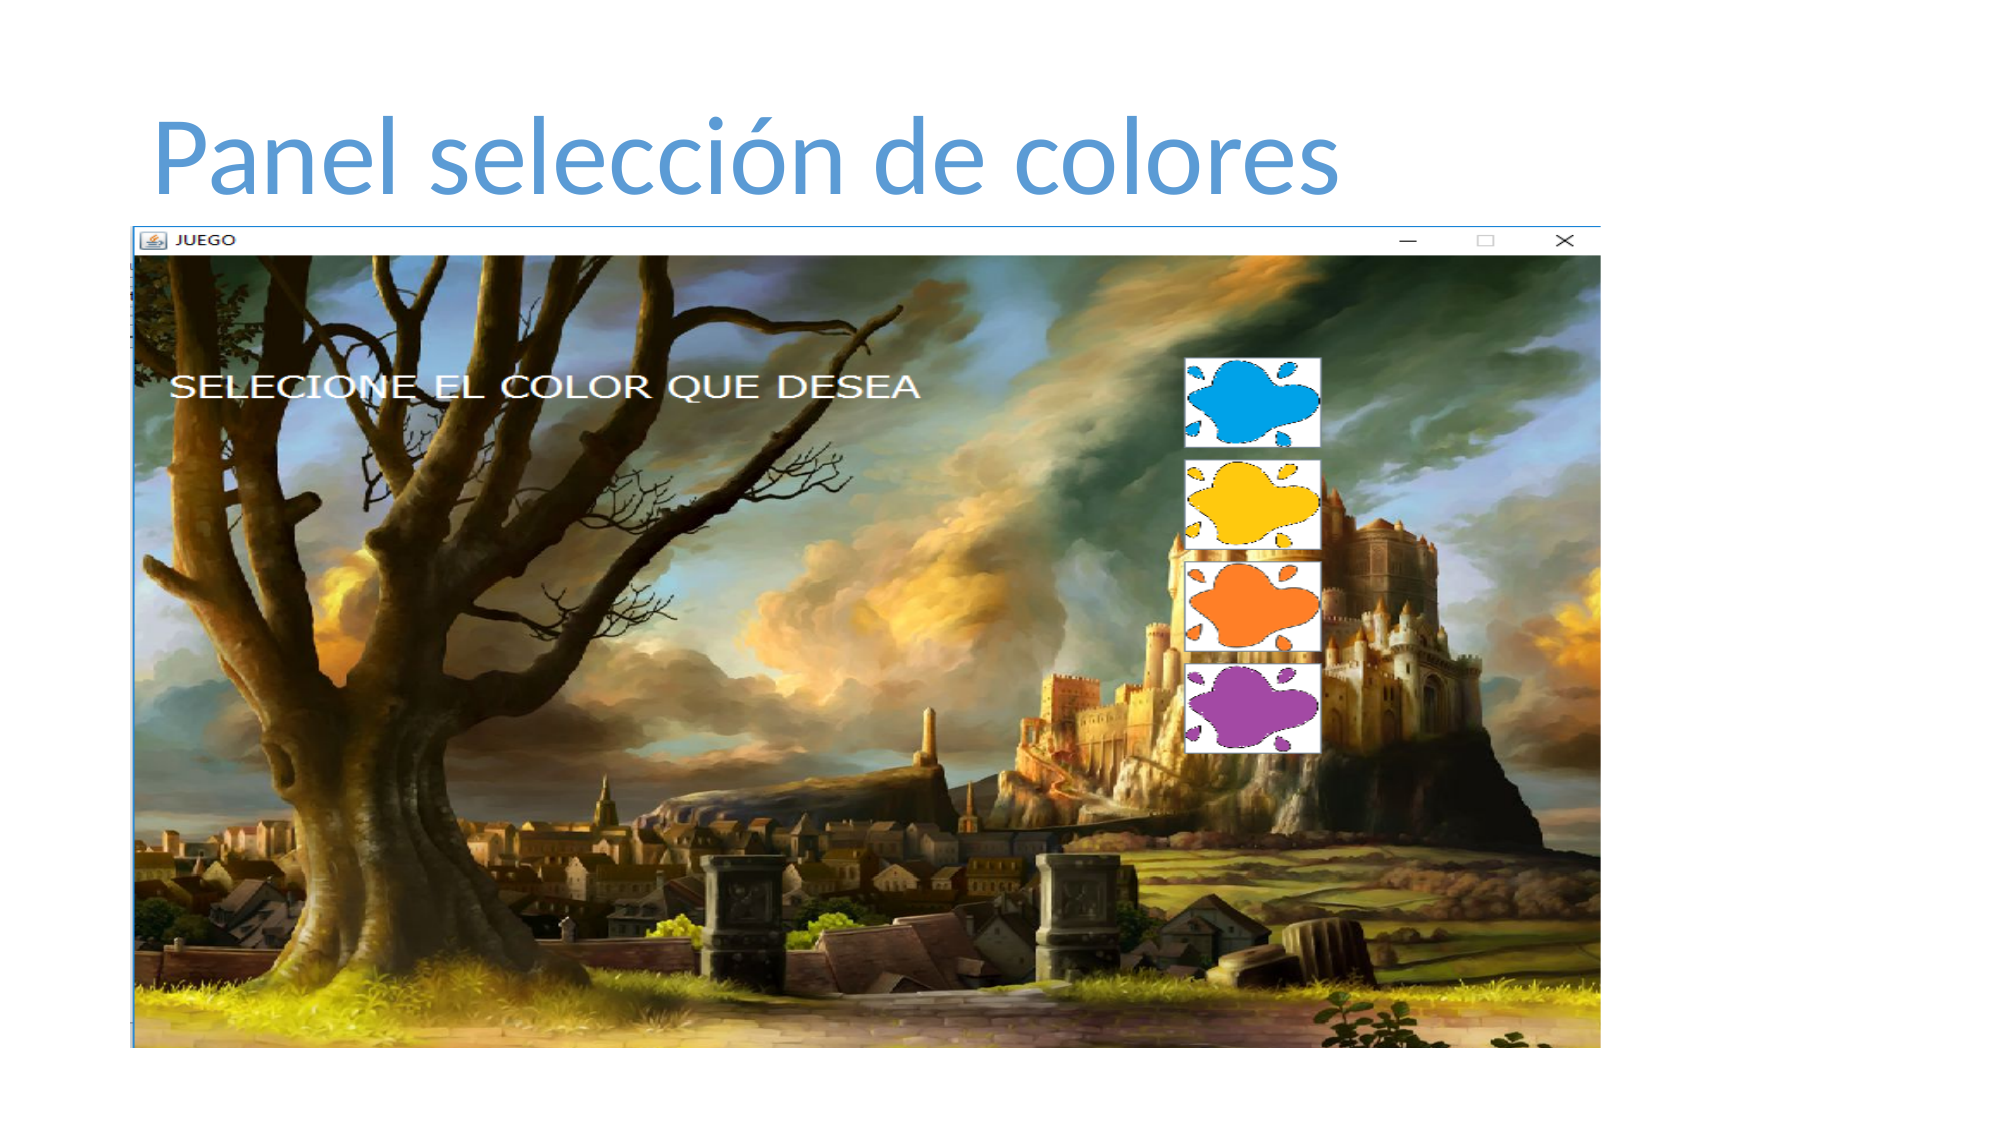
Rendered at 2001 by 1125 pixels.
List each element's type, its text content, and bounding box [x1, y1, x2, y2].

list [130, 226, 1601, 1048]
text_box Panel selección de colores [136, 74, 1359, 225]
